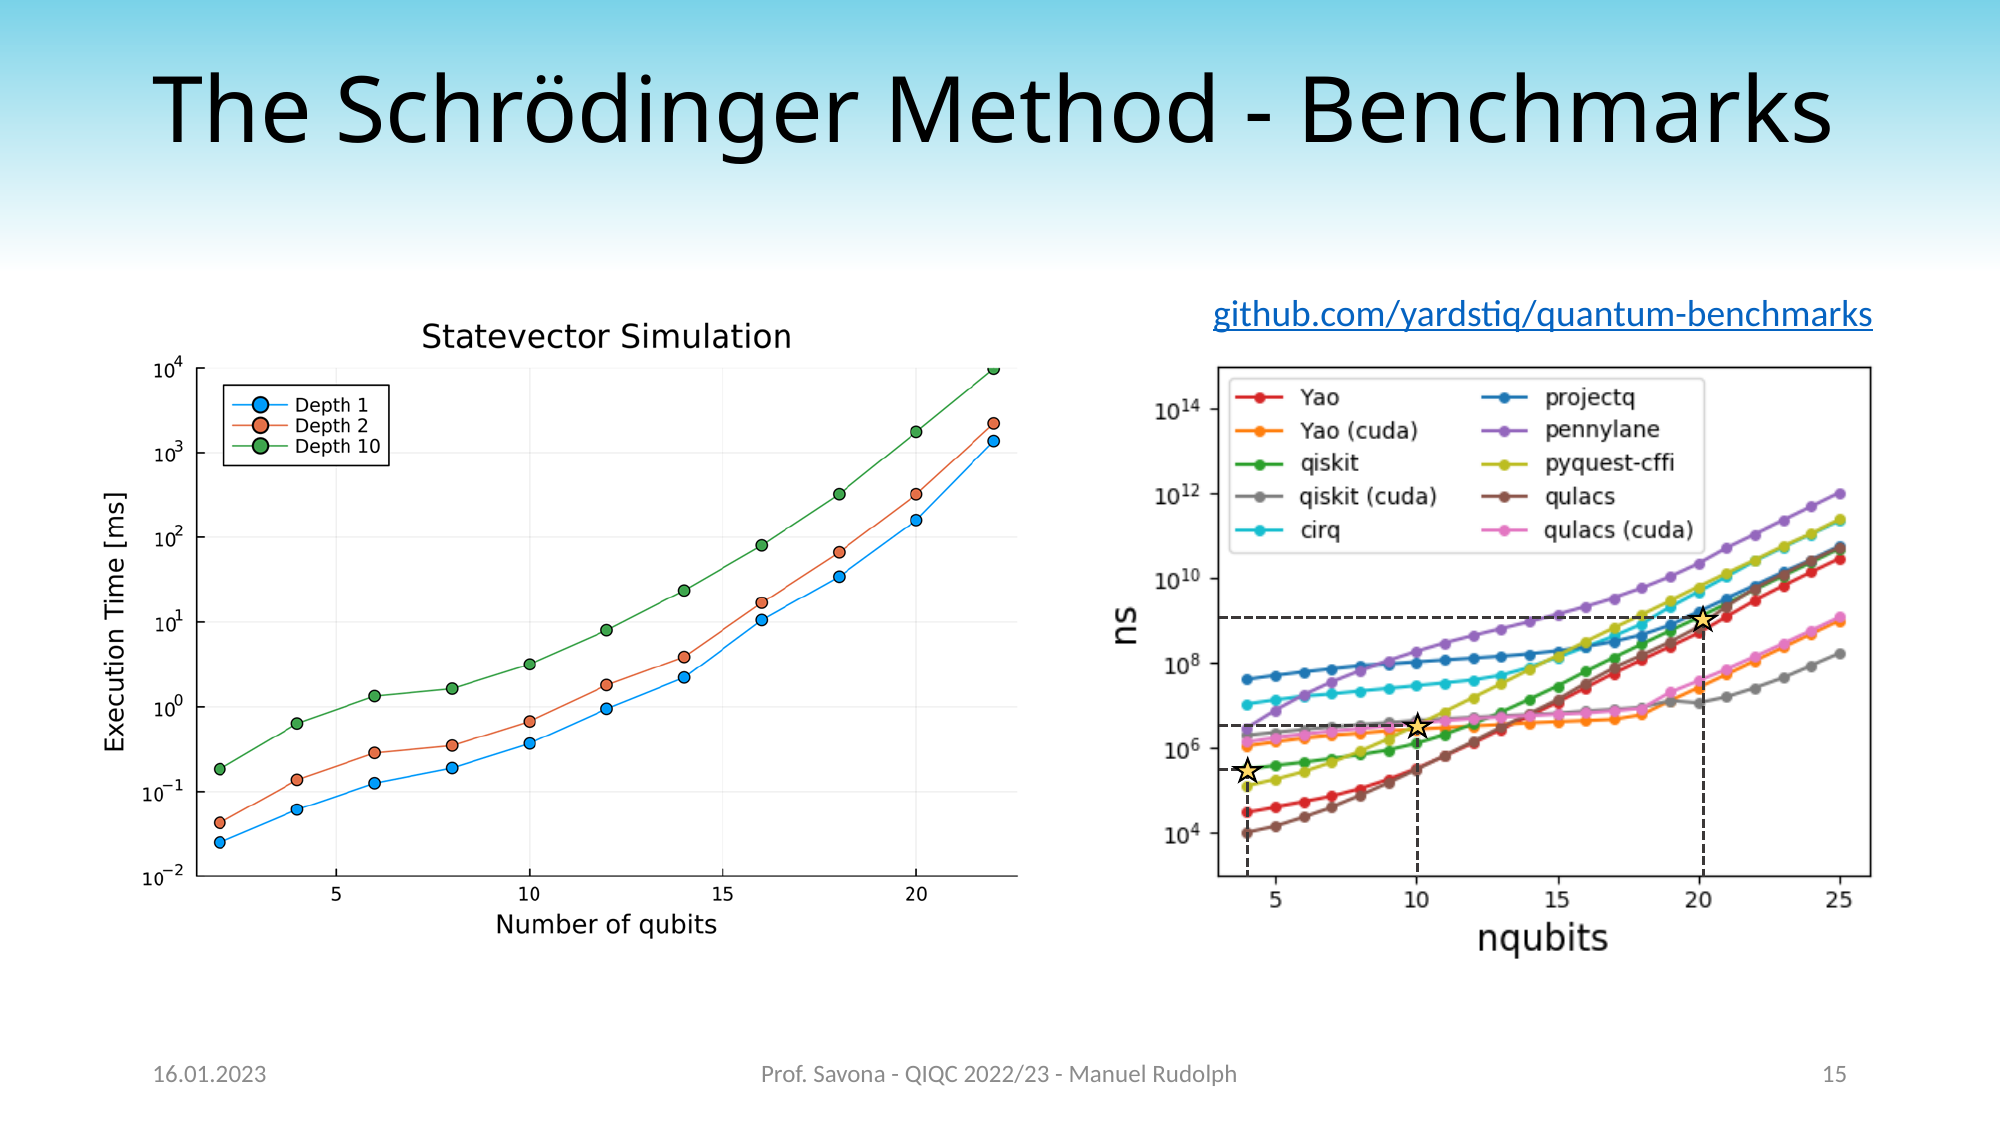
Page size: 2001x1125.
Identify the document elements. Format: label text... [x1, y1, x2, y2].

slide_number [137, 1042, 588, 1103]
footer Prof. Savona - QIQC 2022/23 - Manuel Rudolph [662, 1042, 1338, 1103]
picture [98, 319, 1035, 945]
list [1090, 351, 1891, 975]
text_box github.com/yardstiq/quantum-benchmarks [1198, 281, 1940, 341]
slide_number 15 [1412, 1042, 1863, 1103]
title The Schrödinger Method - Benchmarks [137, 3, 1863, 222]
